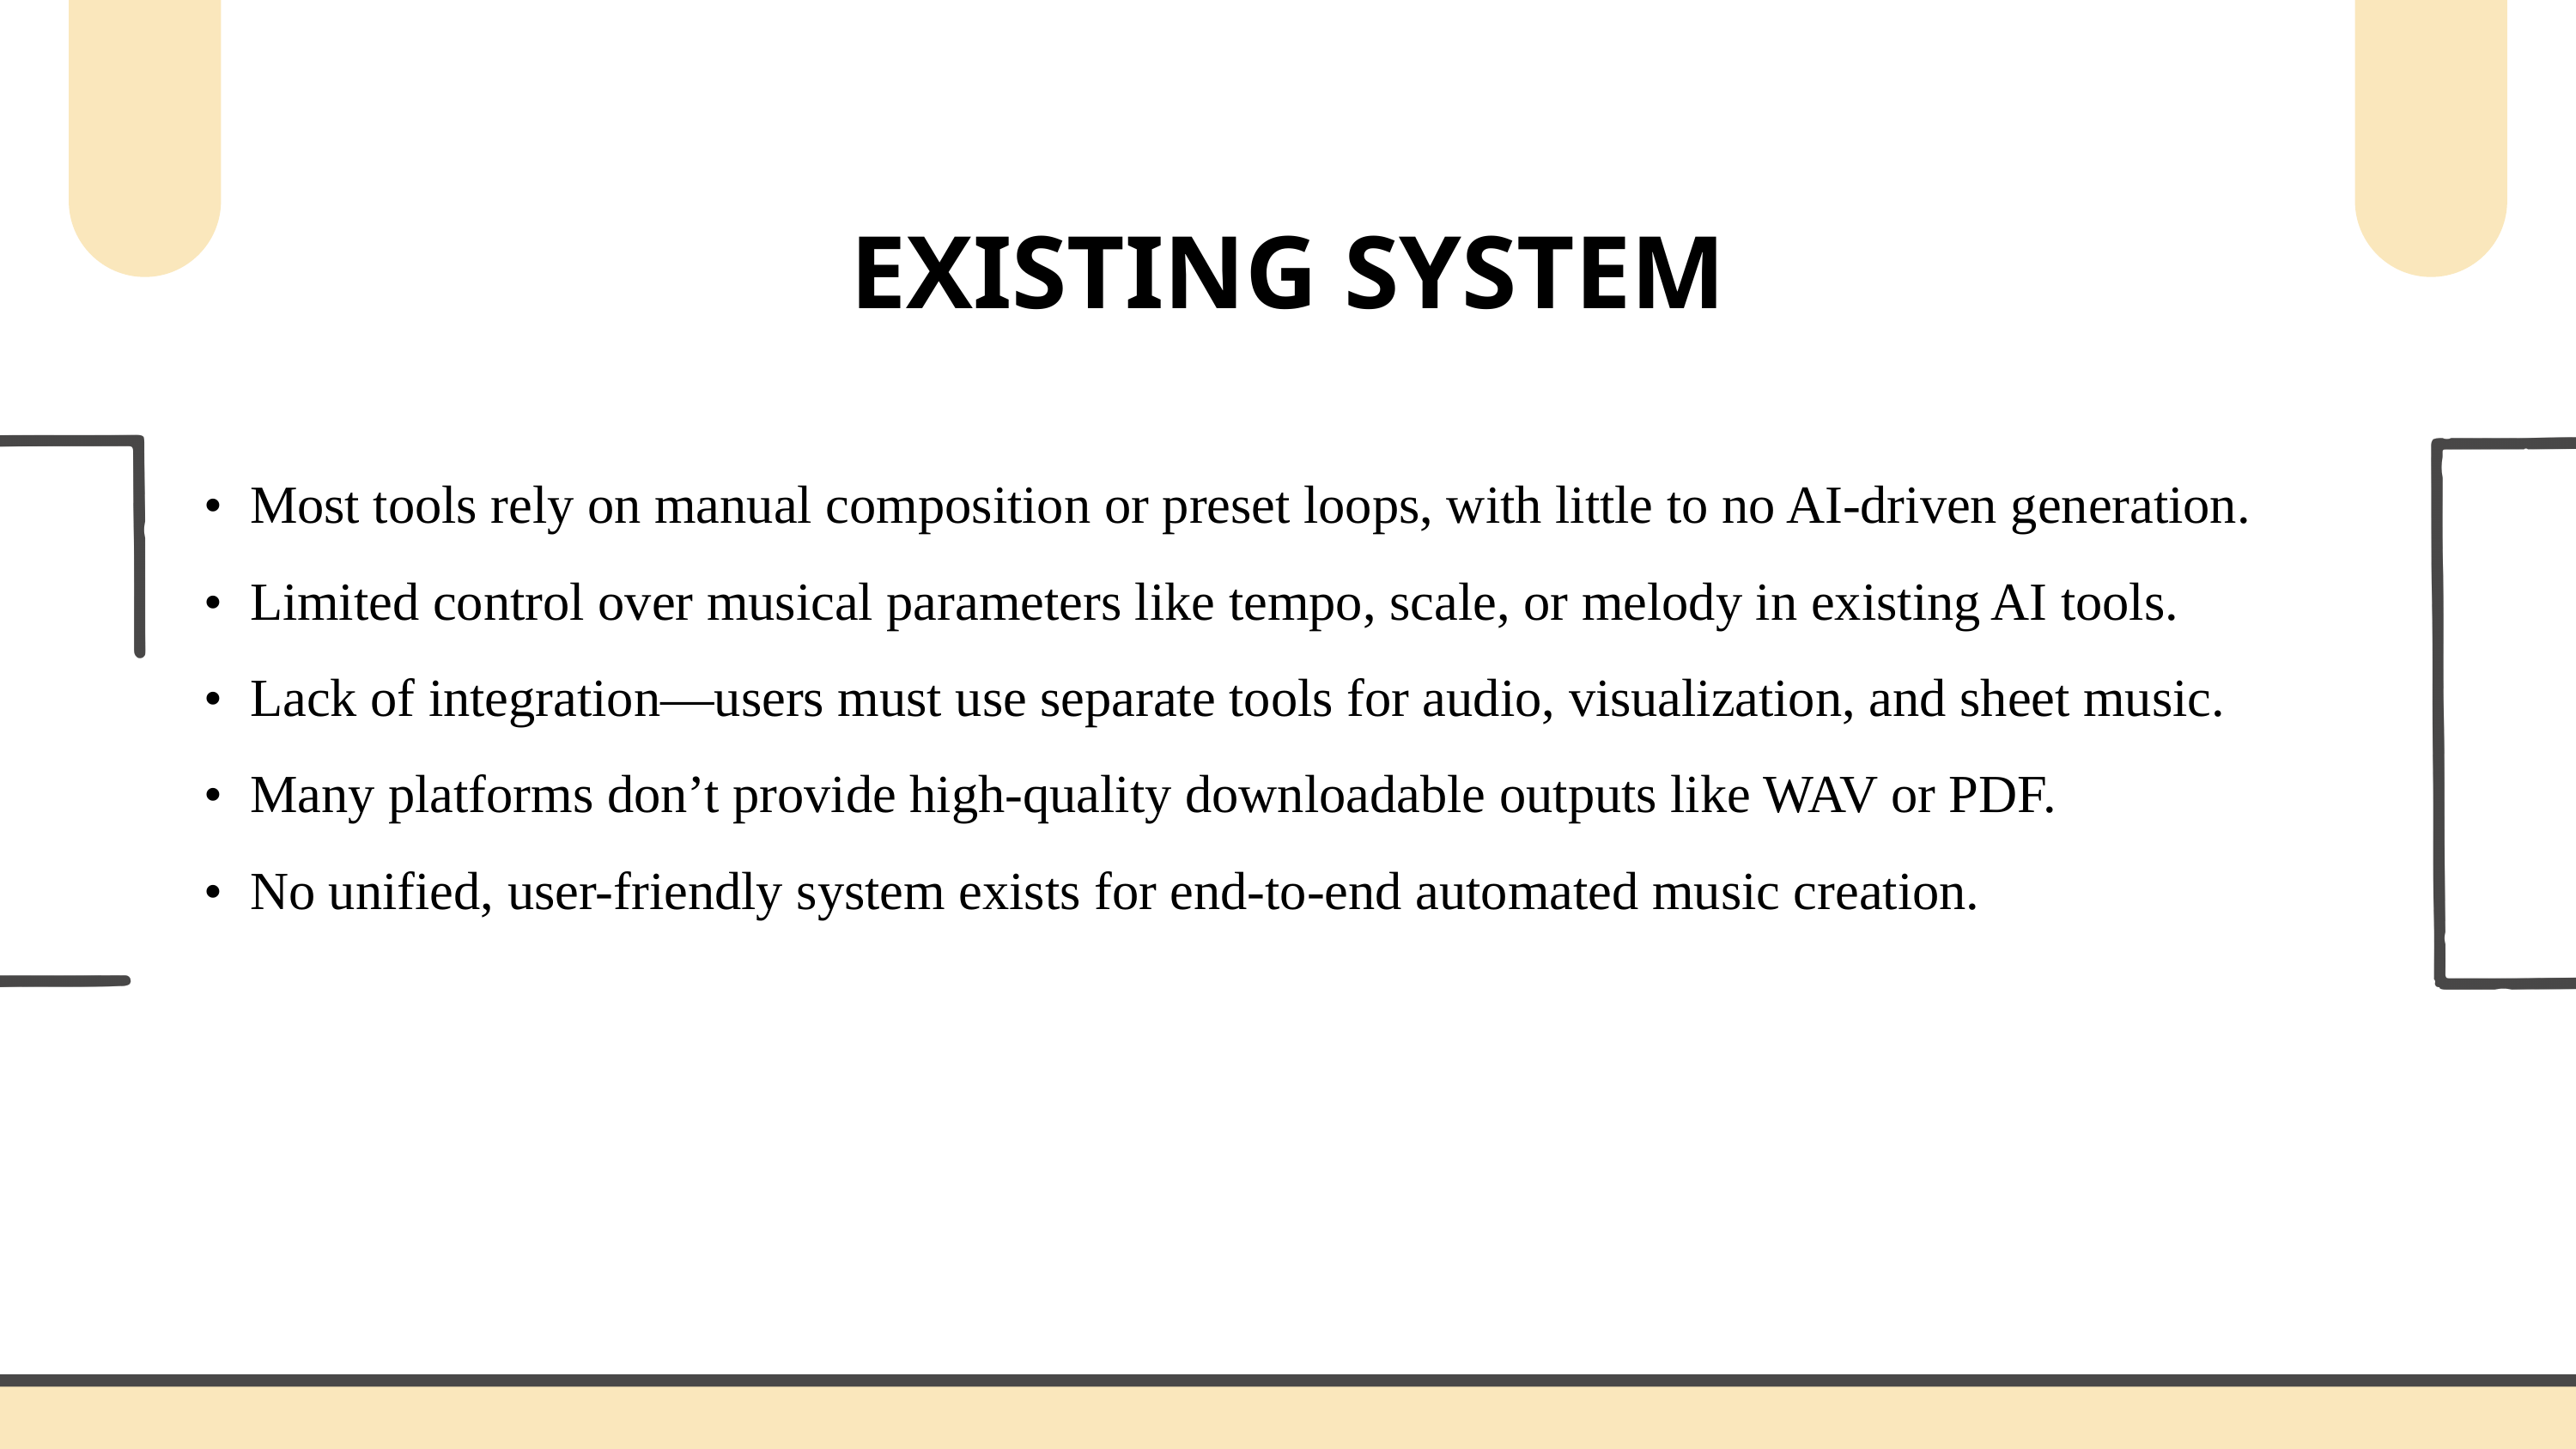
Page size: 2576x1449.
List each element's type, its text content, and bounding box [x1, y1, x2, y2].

text_box [2431, 434, 2576, 990]
text_box [0, 434, 146, 990]
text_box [68, 0, 222, 277]
text_box • Most tools rely on manual composition or preset loops, with little to no AI-driven generation. • Limited control over musical parameters like tempo, scale, or melody in existing AI tools. • Lack of integration—users must use separate tools for audio, visualization, and sheet music. • Many platforms don’t provide high-quality downloadable outputs like WAV or PDF. • No unified, user-friendly system exists for end-to-end automated music creation. [204, 437, 2338, 1016]
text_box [0, 1379, 2576, 1449]
text_box EXISTING SYSTEM [686, 123, 1890, 329]
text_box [2354, 0, 2508, 277]
